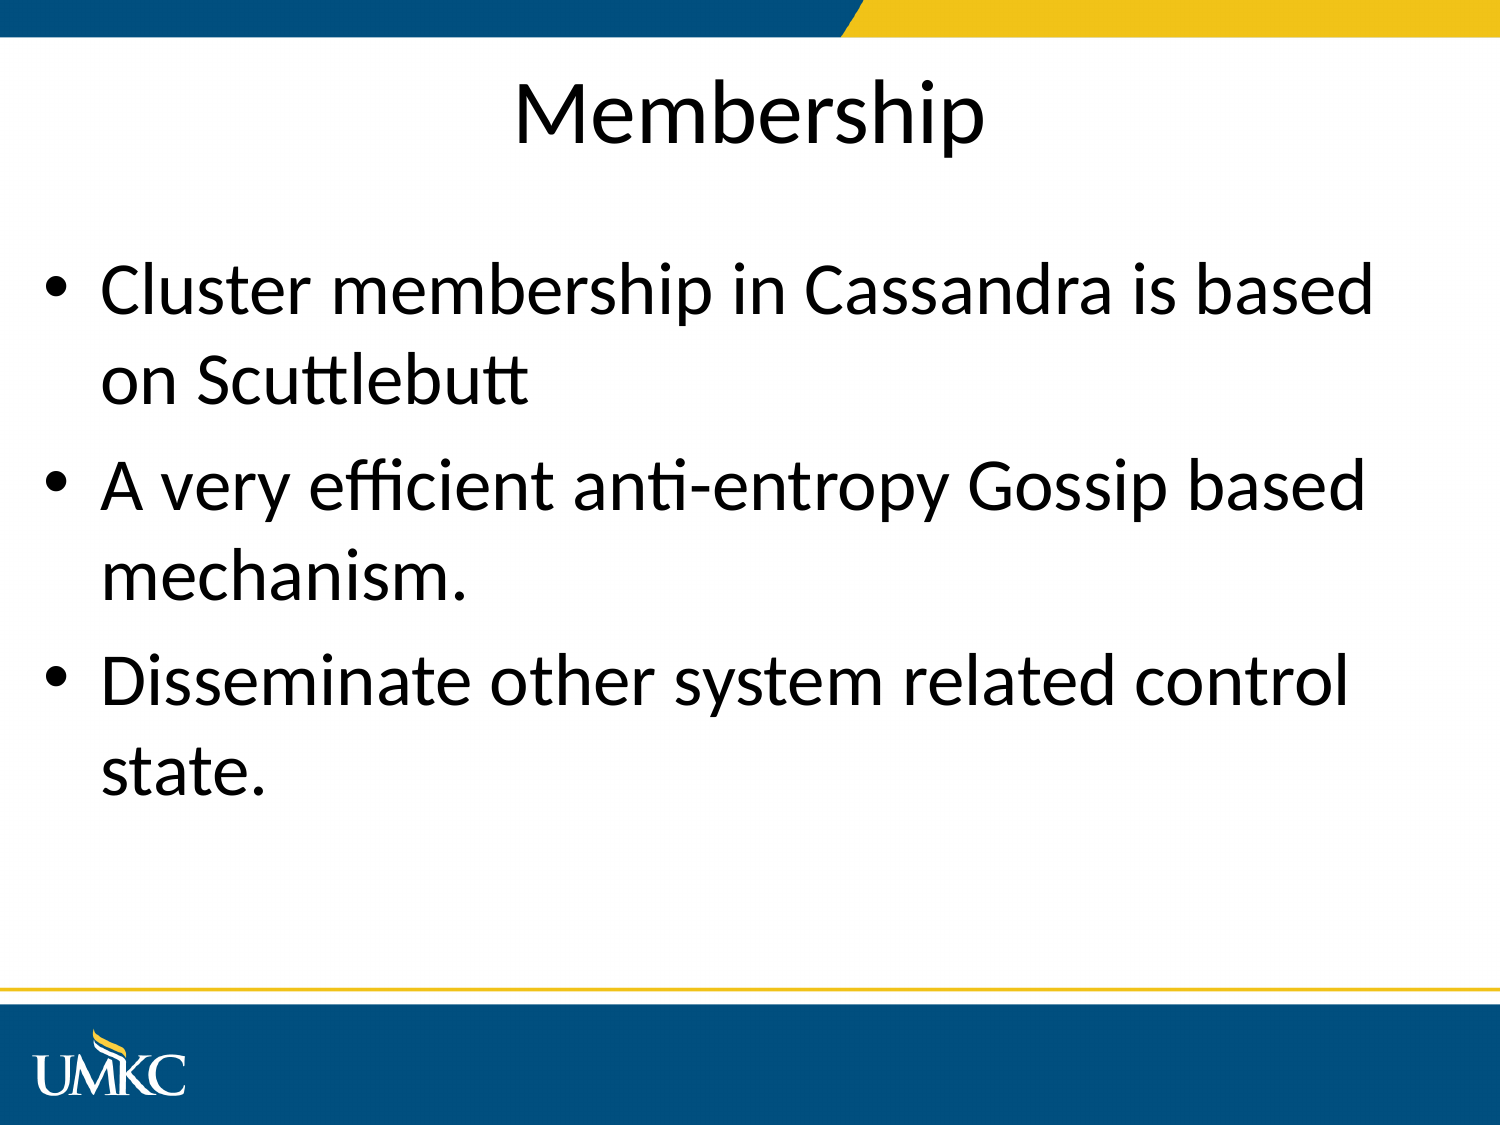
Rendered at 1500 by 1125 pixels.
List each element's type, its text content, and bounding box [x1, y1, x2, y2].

list Cluster membership in Cassandra is based on Scuttlebutt A very efficient anti-entropy Gossip based mechanism. Disseminate other system related control state. [29, 232, 1454, 975]
picture [0, 0, 1500, 1125]
title Membership [75, 12, 1425, 201]
